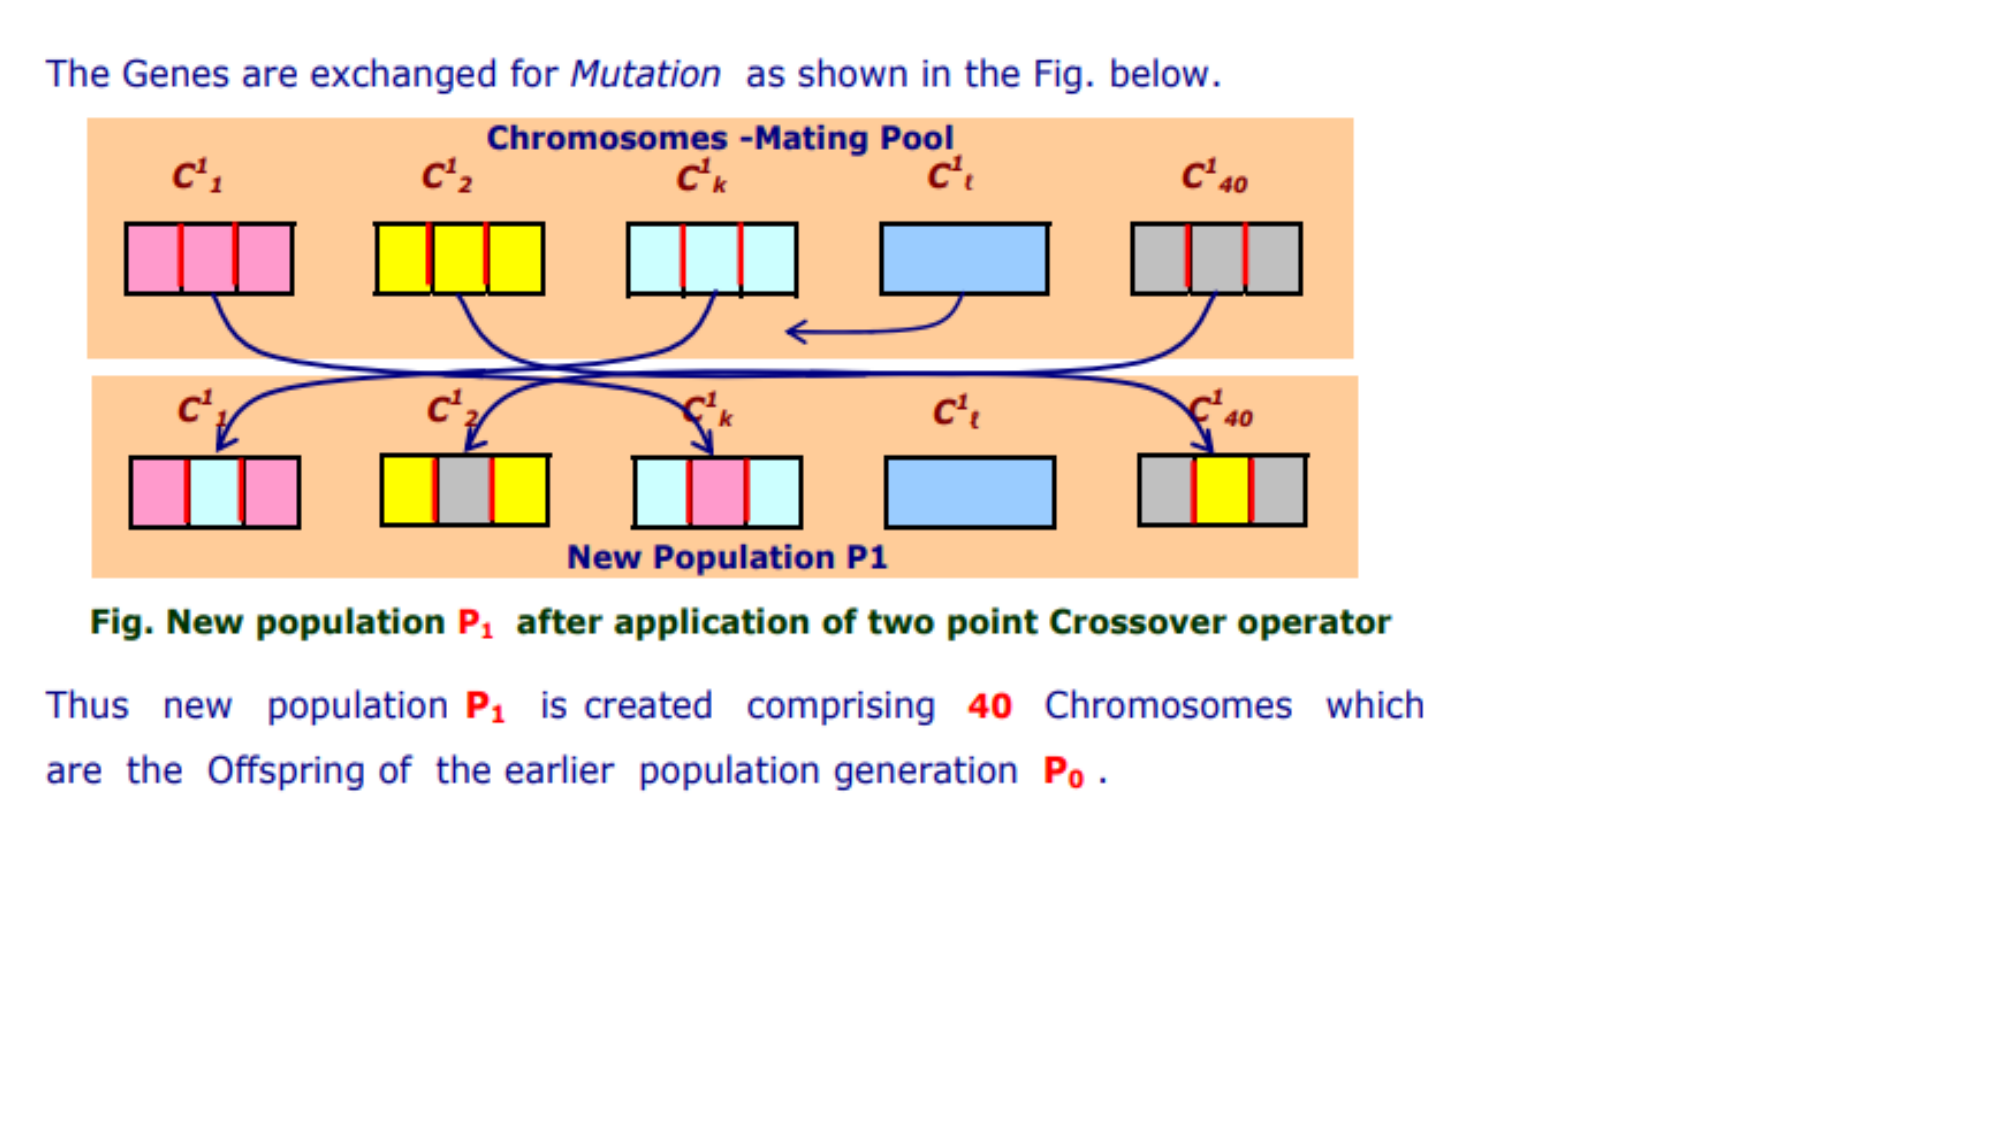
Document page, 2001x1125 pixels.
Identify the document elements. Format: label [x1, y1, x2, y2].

picture [21, 39, 1504, 815]
